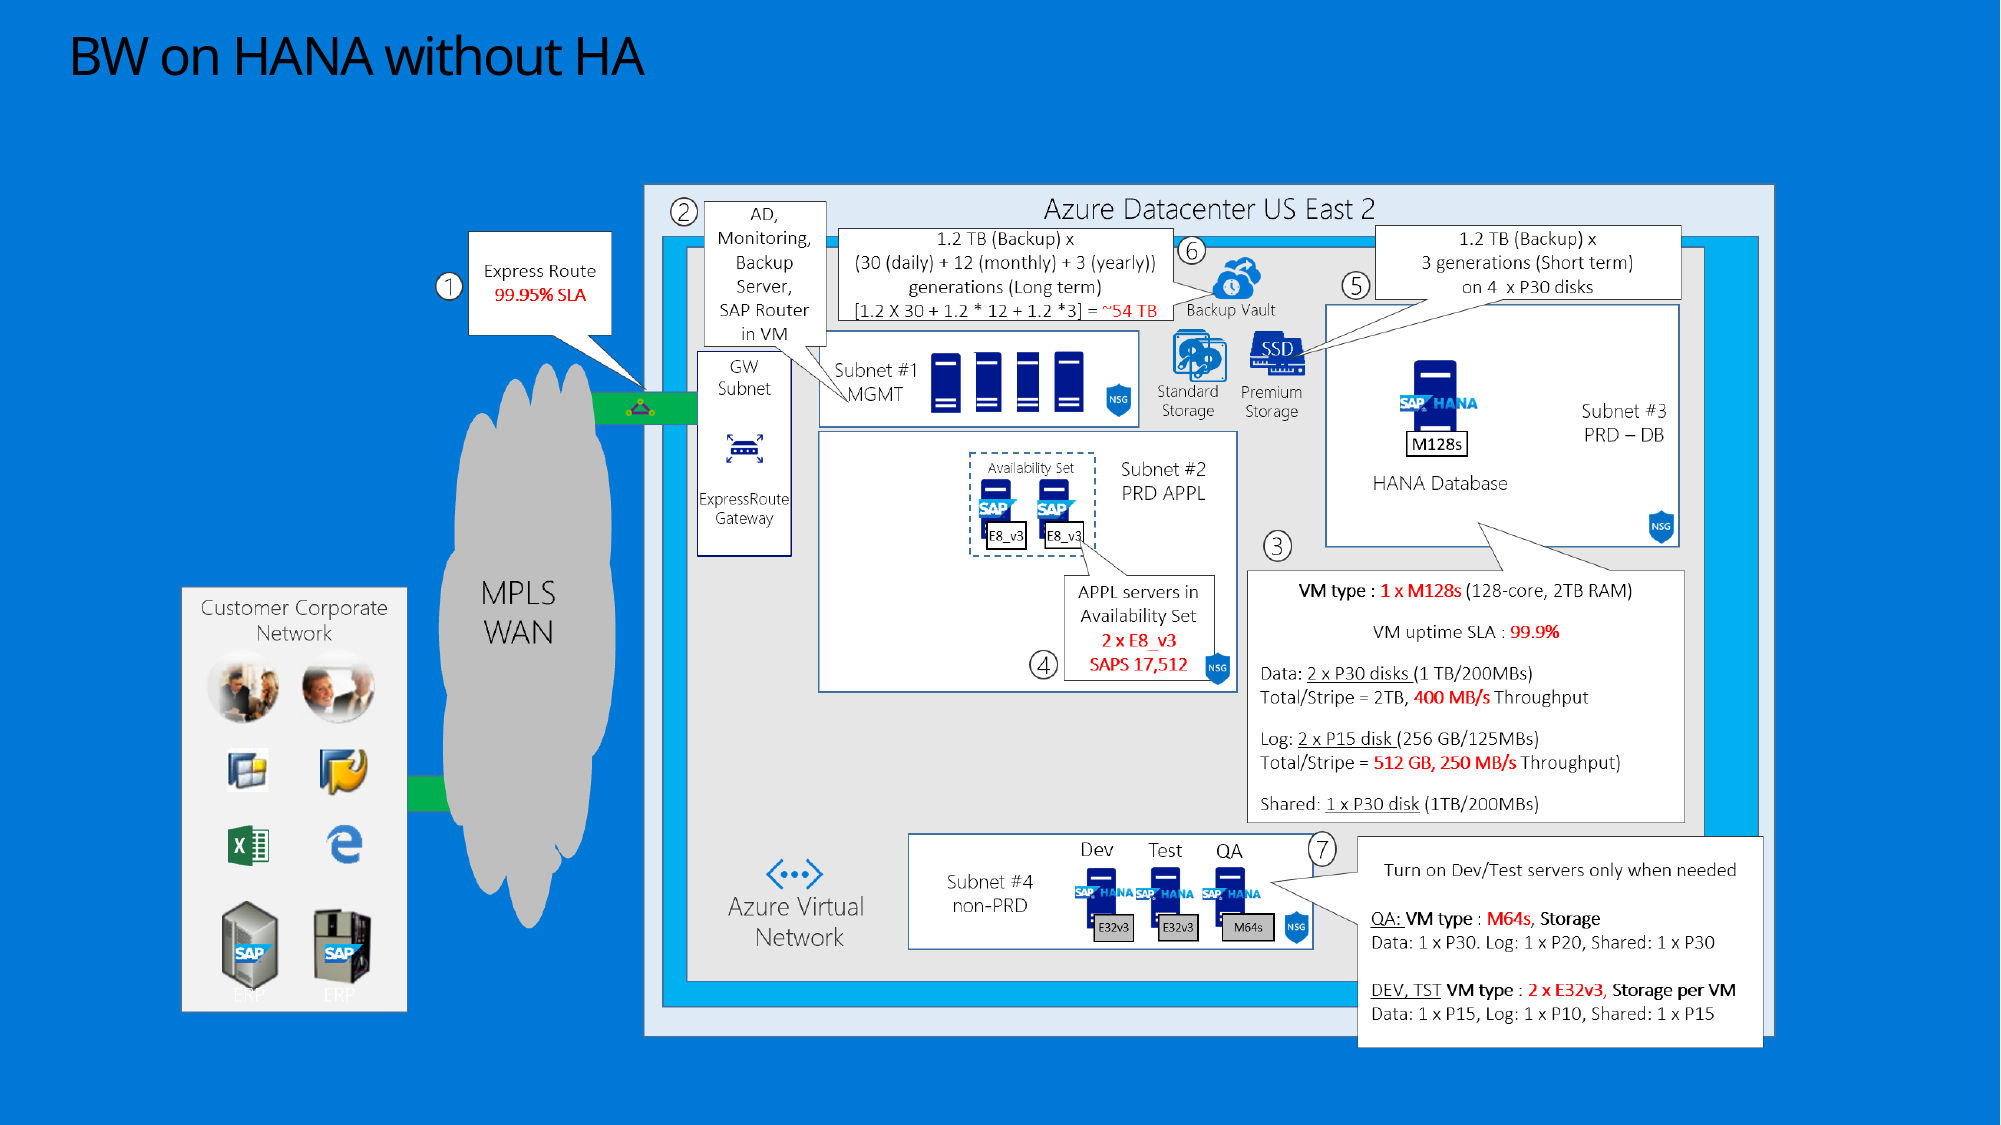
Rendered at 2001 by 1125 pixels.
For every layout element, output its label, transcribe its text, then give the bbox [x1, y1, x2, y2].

picture [153, 183, 1777, 1051]
title BW on HANA without HA [44, 14, 1957, 103]
